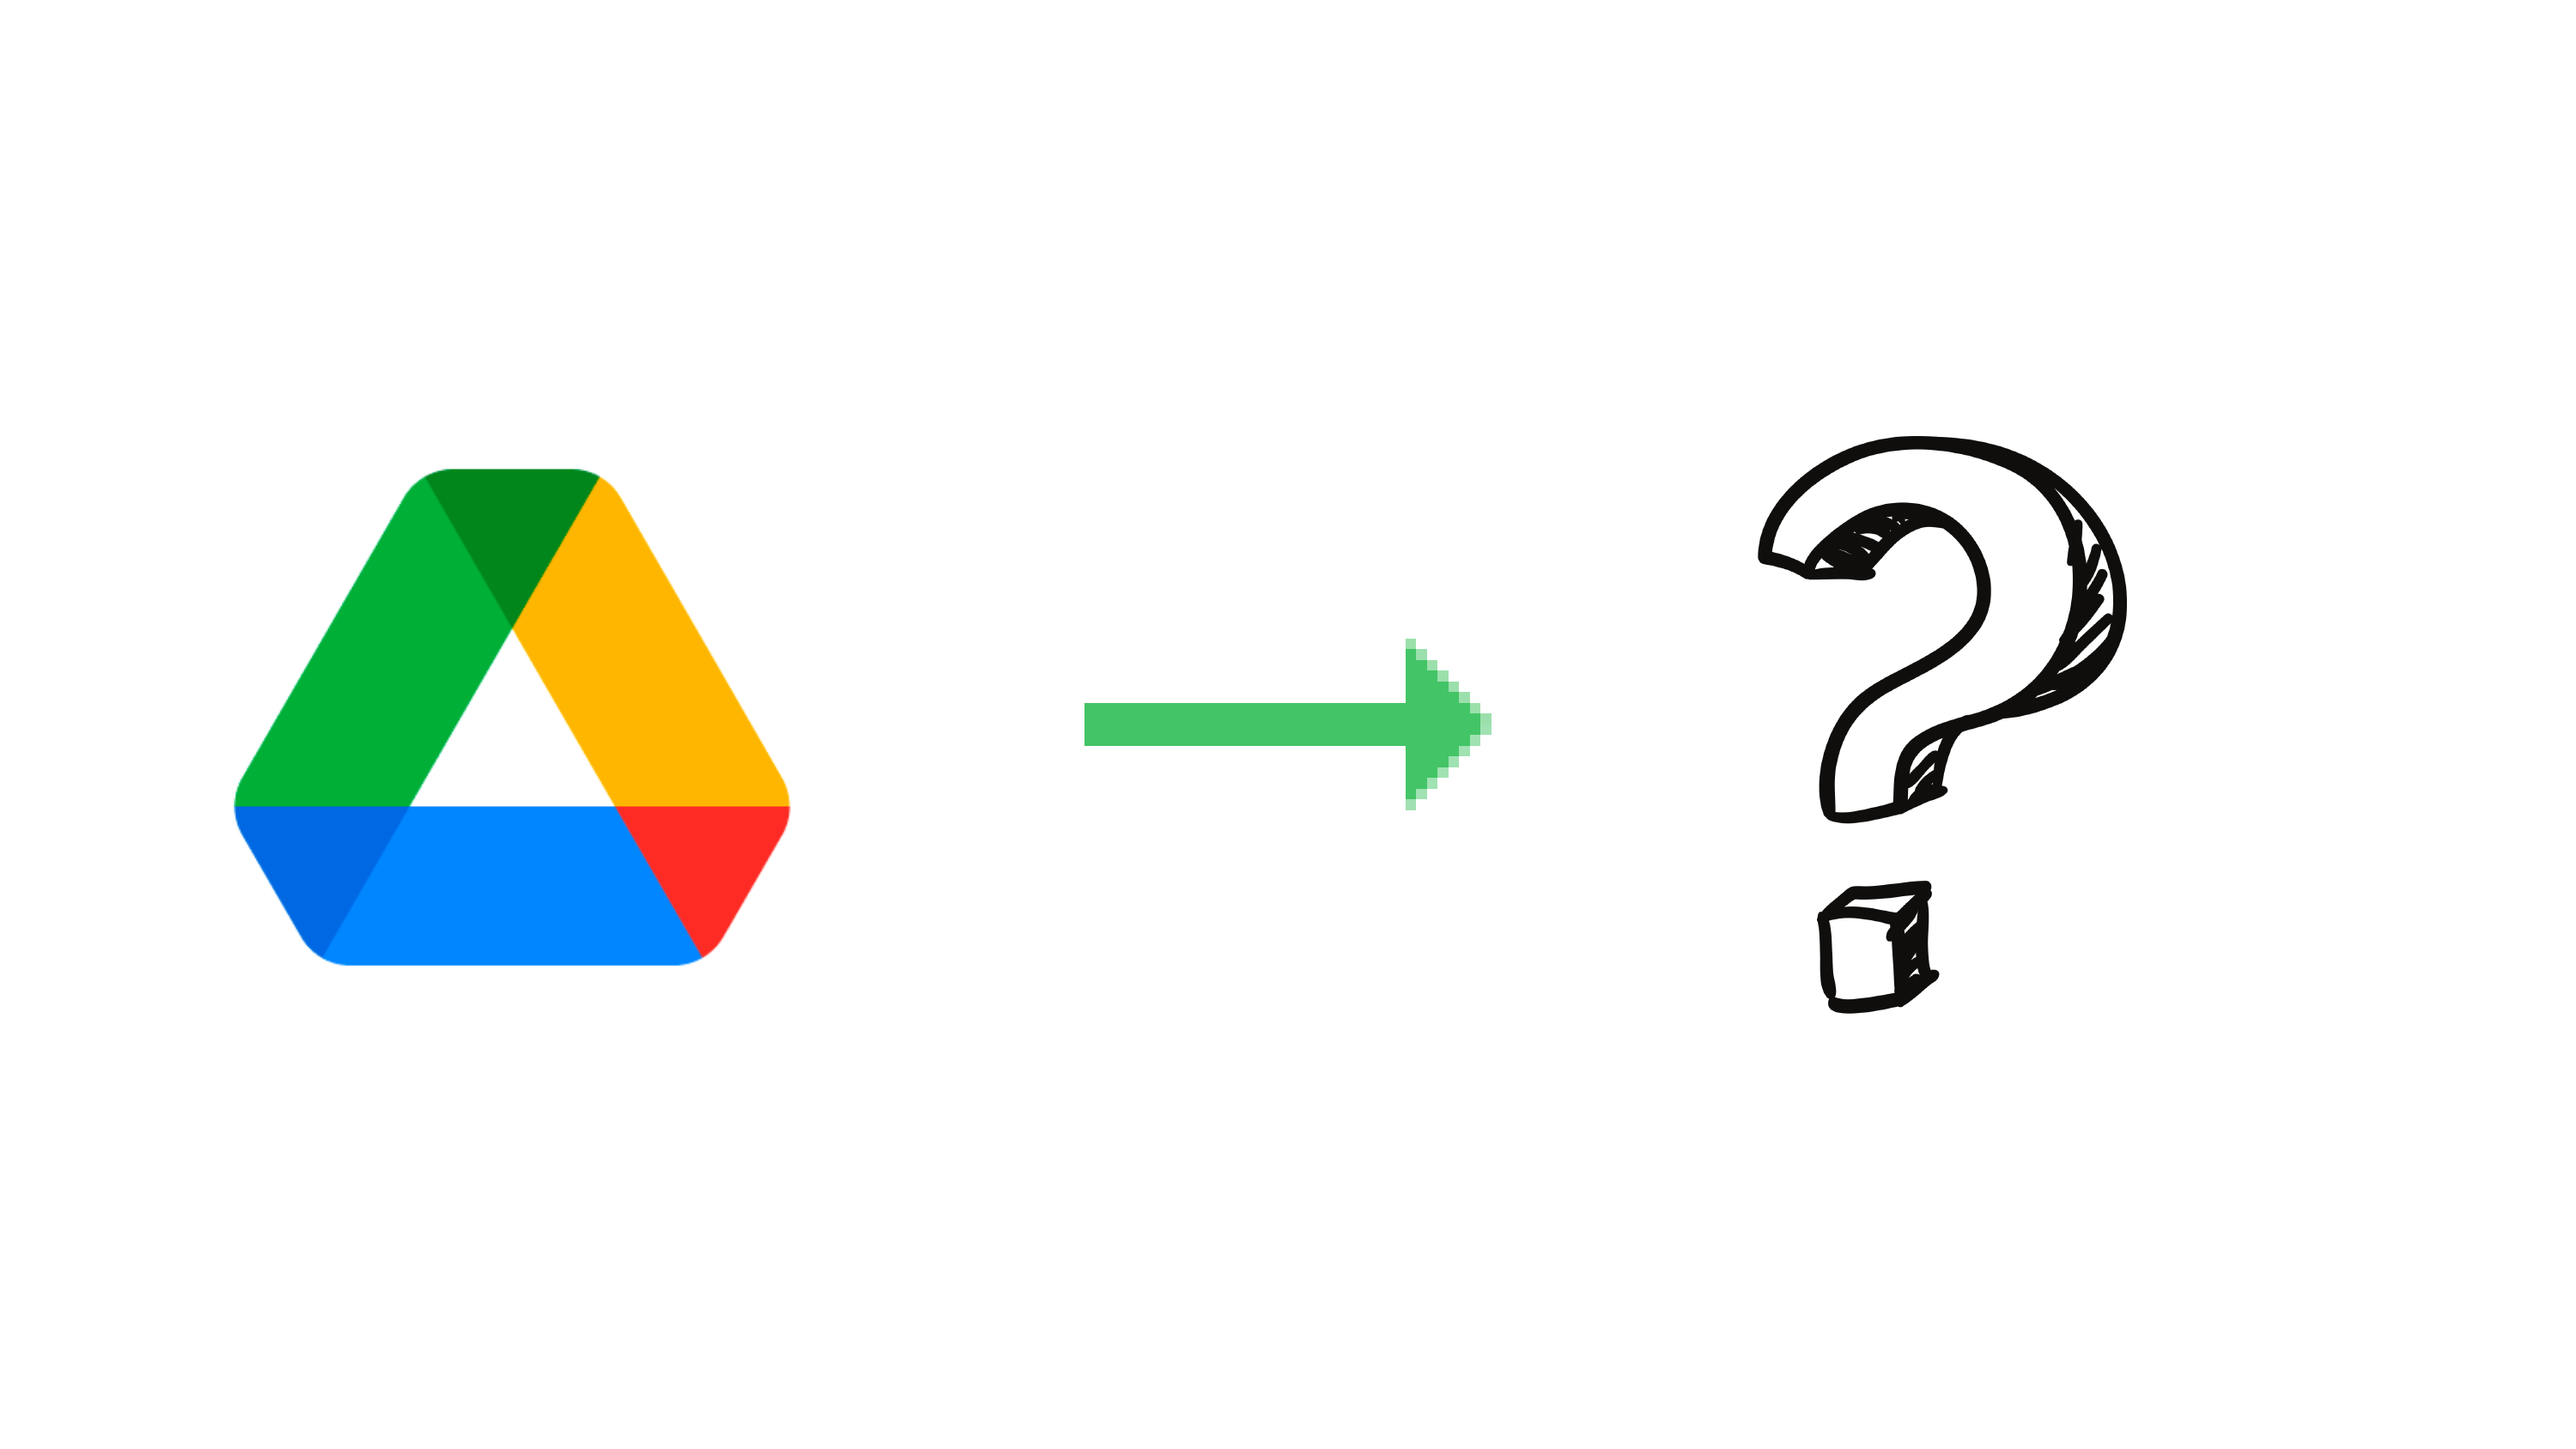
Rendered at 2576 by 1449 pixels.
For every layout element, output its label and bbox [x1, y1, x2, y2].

picture [1757, 433, 2135, 1015]
picture [1084, 638, 1492, 810]
picture [105, 317, 920, 1131]
